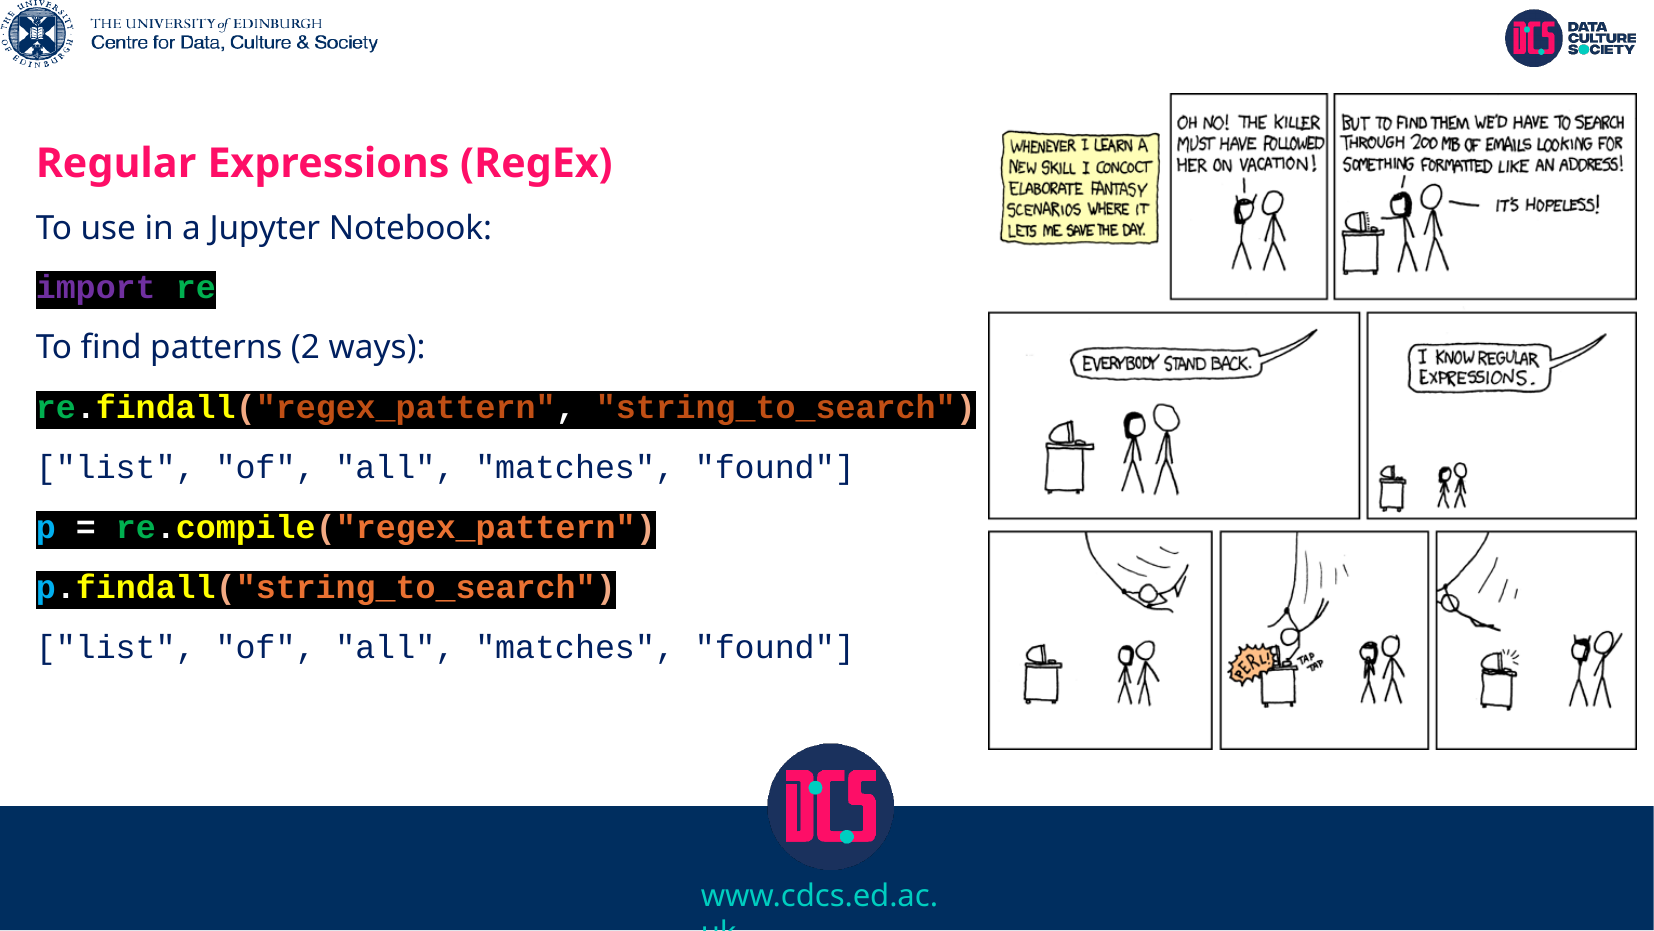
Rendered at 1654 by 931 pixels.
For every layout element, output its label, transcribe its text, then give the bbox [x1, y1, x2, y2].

picture [987, 0, 1654, 750]
text_box [905, 805, 1654, 931]
picture [0, 0, 378, 69]
text_box [0, 805, 755, 931]
picture [755, 731, 905, 881]
text_box www.cdcs.ed.ac.uk [686, 868, 968, 931]
text_box Regular Expressions (RegEx) To use in a Jupyter Notebook: import re To find patterns (2 ways): re.findall("regex_pattern", "string_to_search") ["list", "of", "all", "matches", "found"] p = re.compile("regex_pattern") p.findall("string_to_search") ["list", "of", "all", "matches", "found"] [23, 68, 1033, 731]
